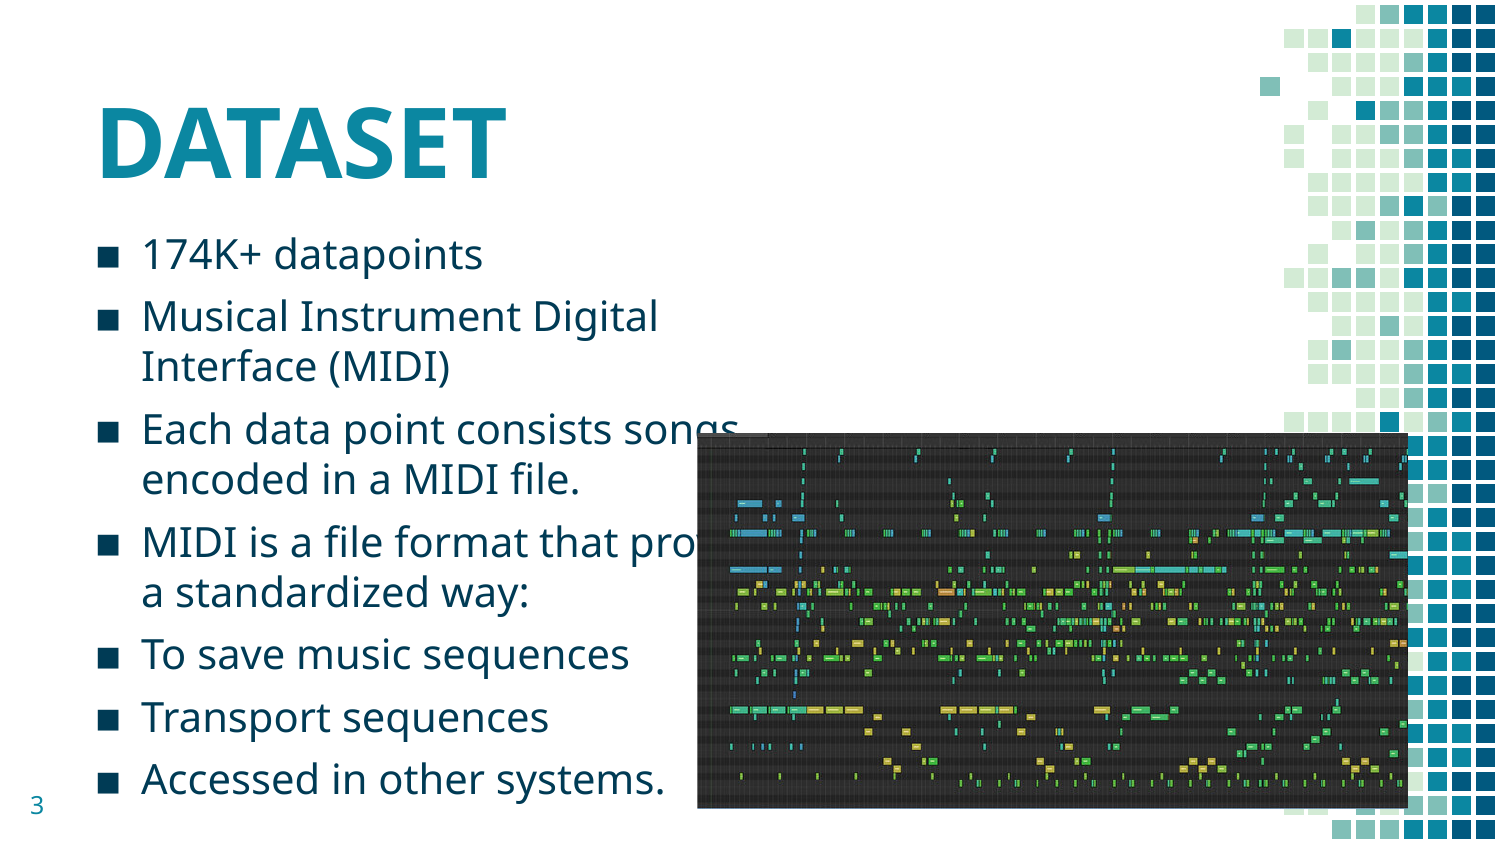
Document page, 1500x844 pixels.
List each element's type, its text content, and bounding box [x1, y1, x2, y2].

list 174K+ datapoints Musical Instrument Digital Interface (MIDI) Each data point consists songs encoded in a MIDI file. MIDI is a file format that provides a standardized way: To save music sequences Transport sequences Accessed in other systems. [79, 212, 835, 809]
picture [696, 433, 1409, 809]
title DATASET [79, 72, 1189, 213]
slide_number 3 [15, 774, 105, 839]
